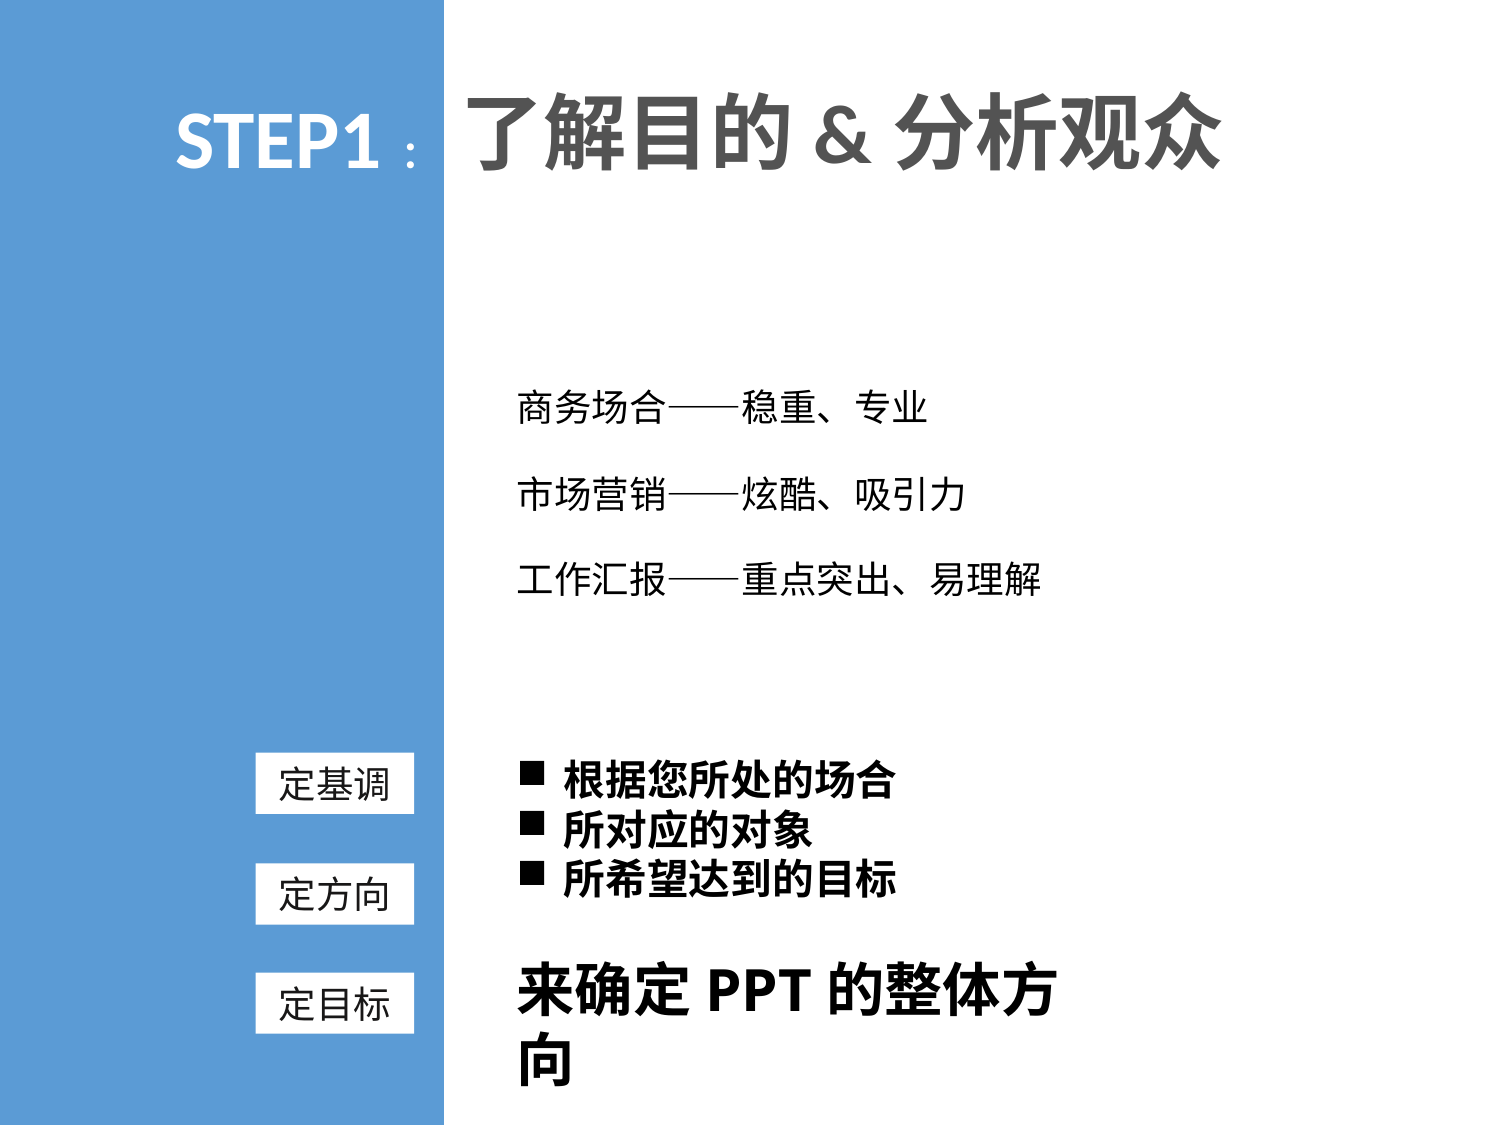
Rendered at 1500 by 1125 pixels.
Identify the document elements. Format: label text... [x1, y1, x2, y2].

text_box 定基调 [255, 752, 415, 815]
text_box 定目标 [255, 971, 415, 1035]
text_box 市场营销——炫酷、吸引力 [501, 463, 1006, 523]
text_box [0, 0, 447, 1125]
text_box 定方向 [255, 862, 415, 926]
text_box 了解目的&分析观众 [445, 72, 1277, 188]
text_box STEP1： [160, 77, 455, 193]
text_box 商务场合——稳重、专业 [501, 376, 957, 437]
text_box 根据您所处的场合 所对应的对象 所希望达到的目标 来确定PPT的整体方向 [501, 745, 1112, 1101]
text_box 工作汇报——重点突出、易理解 [501, 548, 1114, 608]
